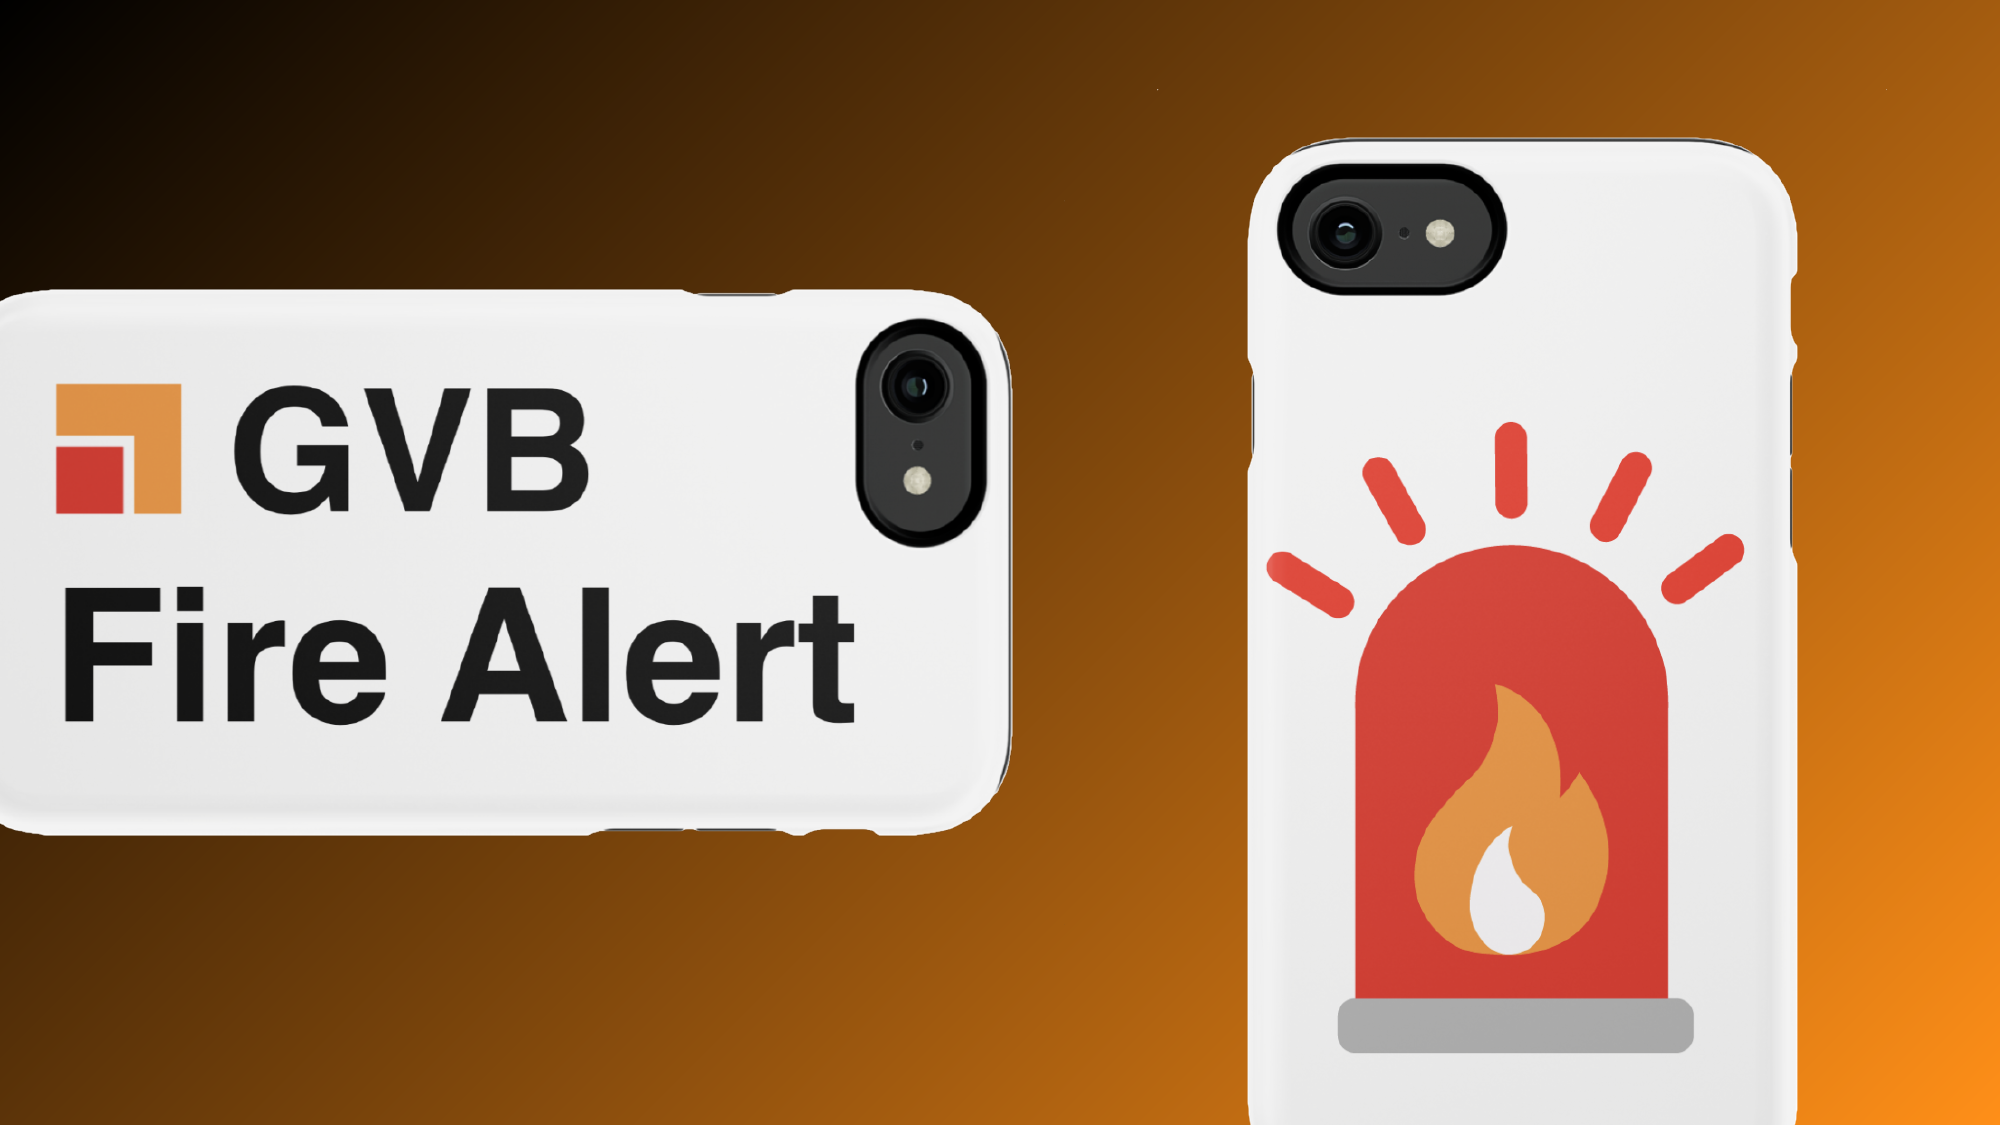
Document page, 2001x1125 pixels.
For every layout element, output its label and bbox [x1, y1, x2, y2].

picture [1157, 89, 1887, 1125]
picture [0, 0, 1065, 1125]
